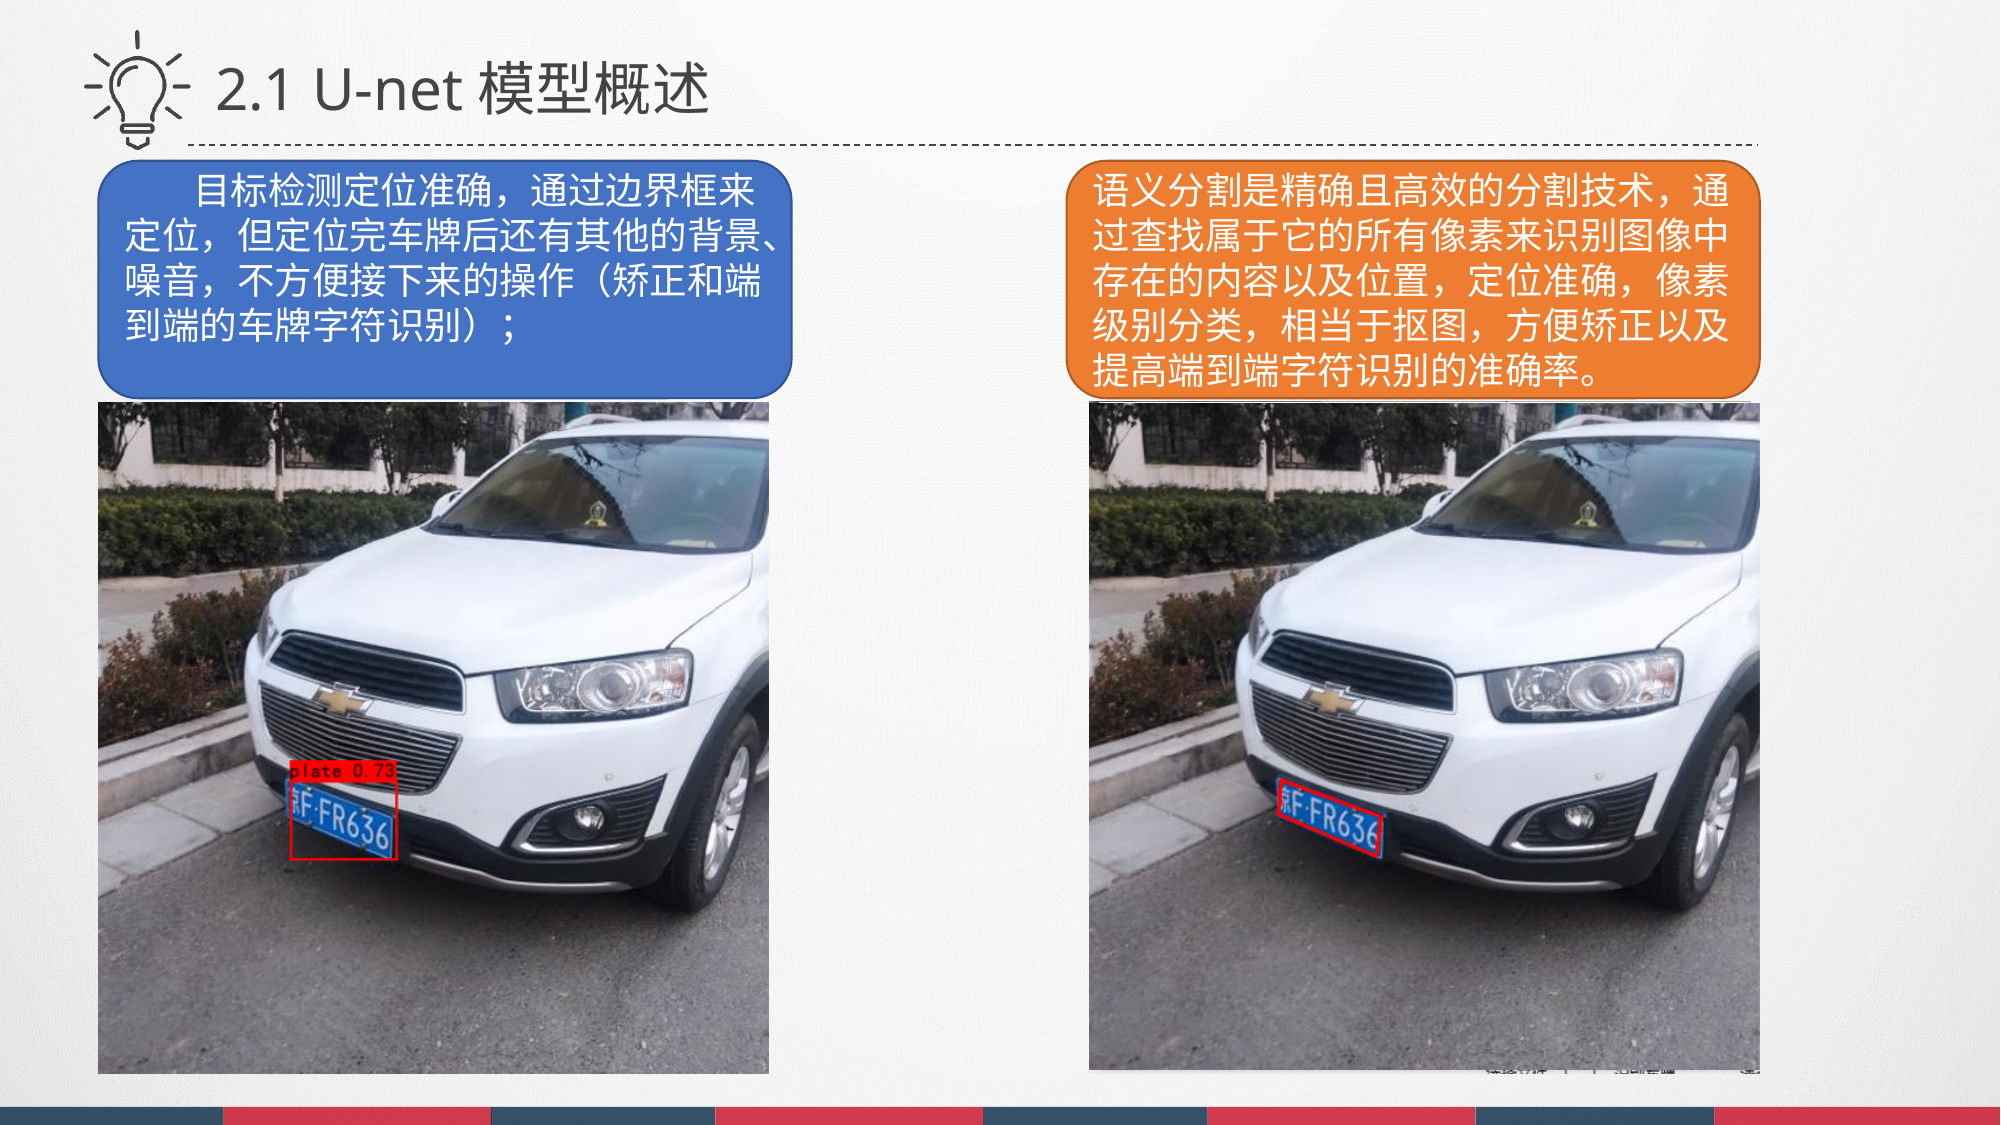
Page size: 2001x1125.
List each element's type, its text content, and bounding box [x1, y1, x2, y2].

text_box 目标检测定位准确，通过边界框来定位，但定位完车牌后还有其他的背景、噪音，不方便接下来的操作（矫正和端到端的车牌字符识别）； [97, 159, 793, 400]
text_box 语义分割是精确且高效的分割技术，通过查找属于它的所有像素来识别图像中存在的内容以及位置，定位准确，像素级别分类，相当于抠图，方便矫正以及提高端到端字符识别的准确率。 [1065, 159, 1761, 400]
picture [0, 0, 2000, 1106]
text_box 2.1 U-net模型概述 [215, 51, 814, 122]
